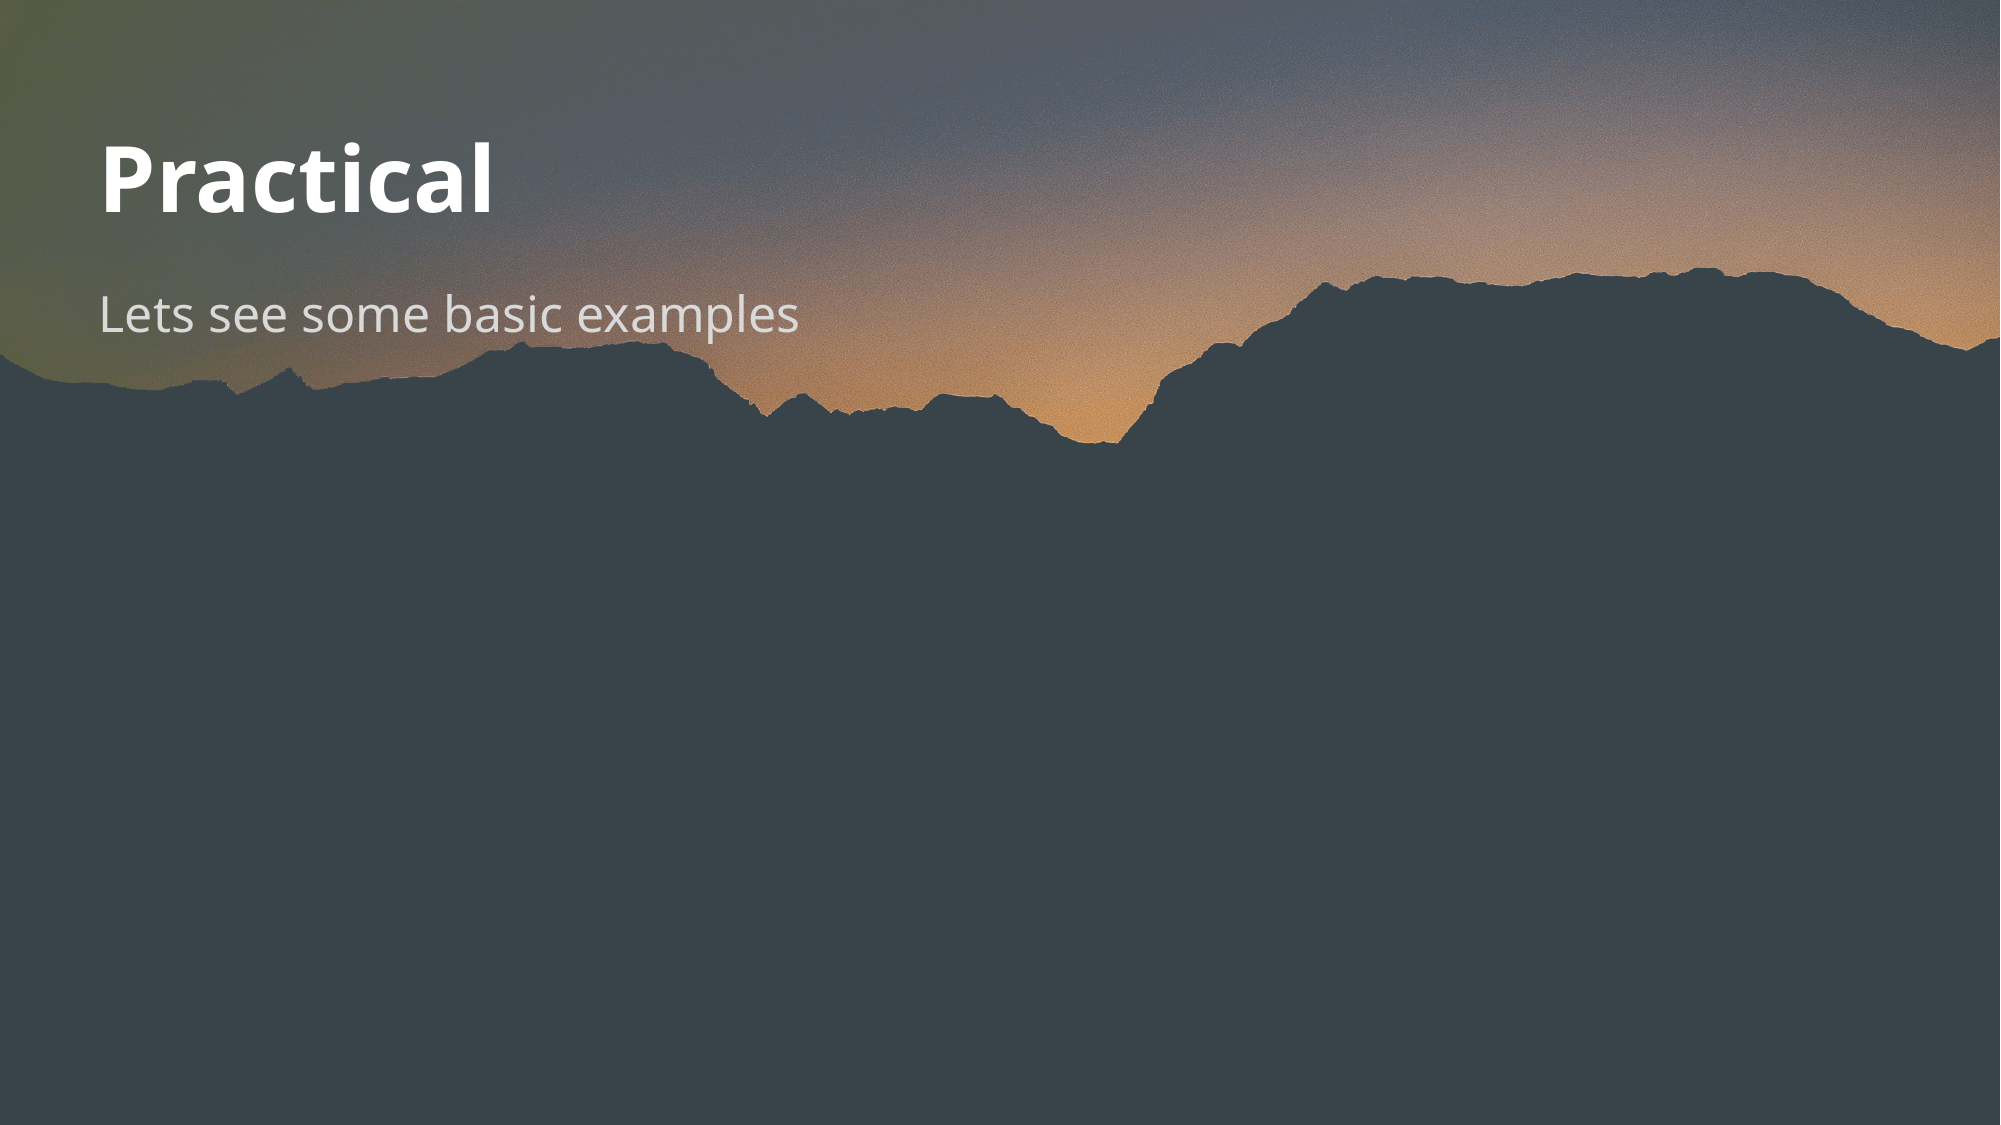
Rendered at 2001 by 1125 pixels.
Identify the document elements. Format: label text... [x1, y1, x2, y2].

title Practical [83, 86, 1606, 279]
picture [0, 0, 2000, 1125]
list Lets see some basic examples [83, 281, 1606, 366]
